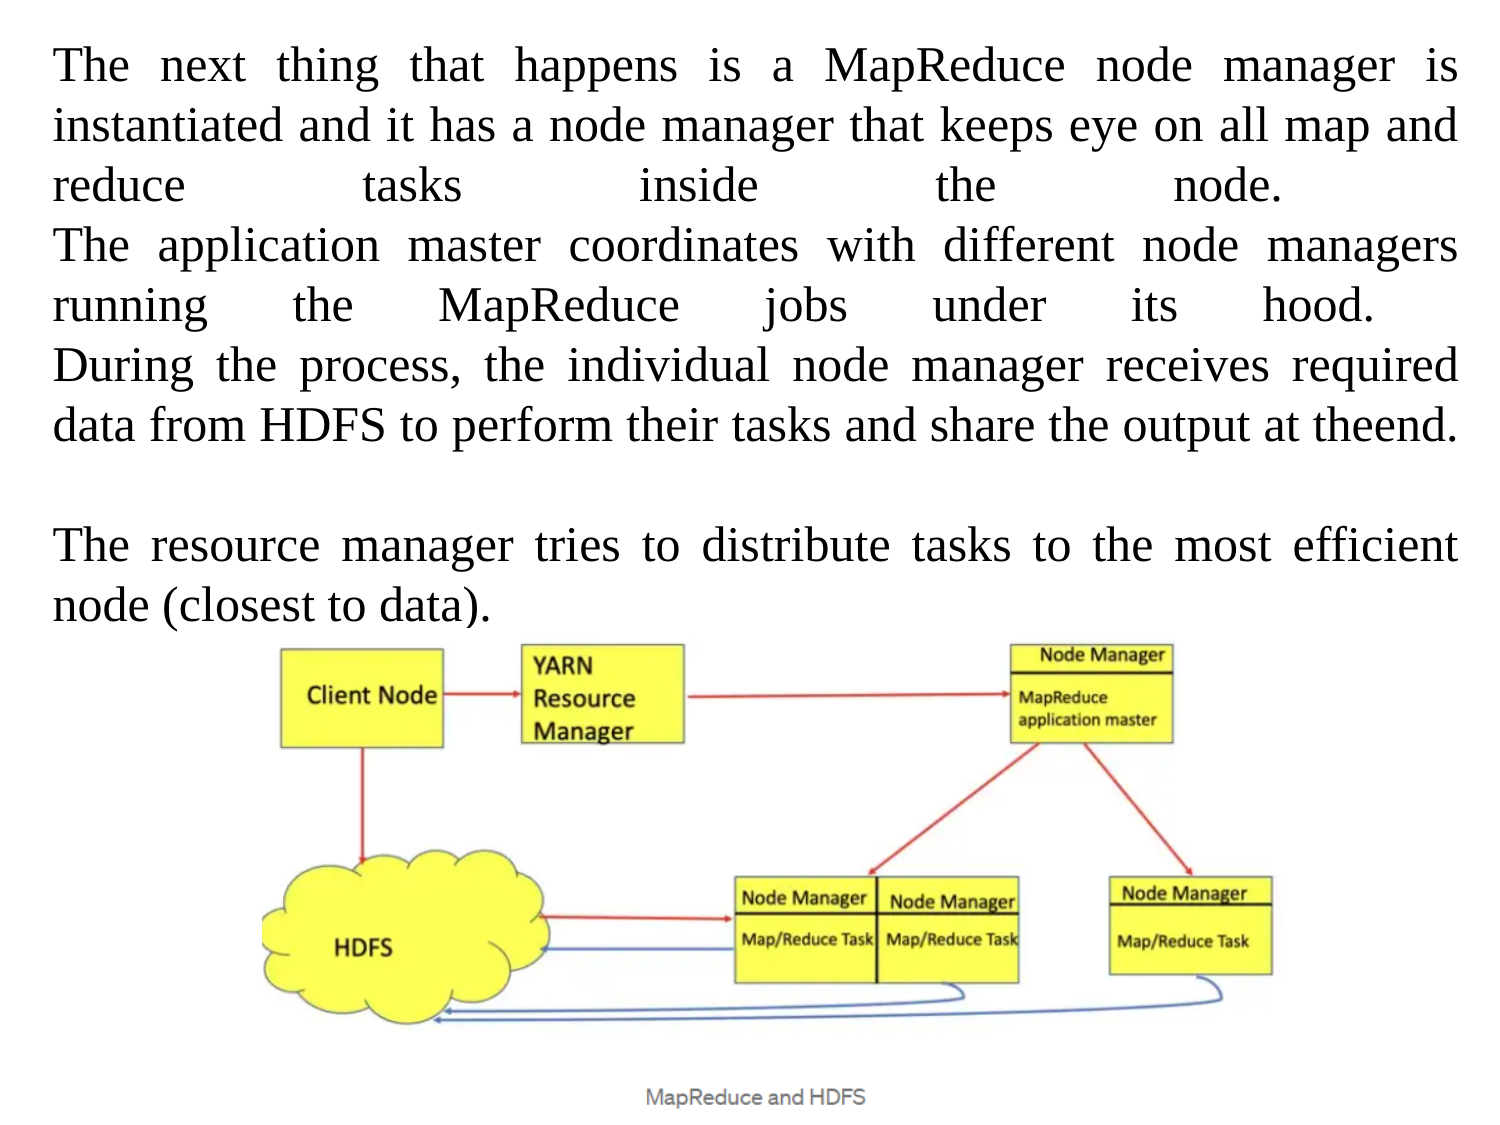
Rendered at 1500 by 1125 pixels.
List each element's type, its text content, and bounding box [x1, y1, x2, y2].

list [262, 628, 1286, 1125]
title The next thing that happens is a MapReduce node manager is instantiated and it has a node manager that keeps eye on all map and reduce tasks inside the node. The application master coordinates with different node managers running the MapReduce jobs under its hood. During the process, the individual node manager receives required data from HDFS to perform their tasks and share the output at theend. The resource manager tries to distribute tasks to the most efficient node (closest to data). [37, 37, 1475, 625]
